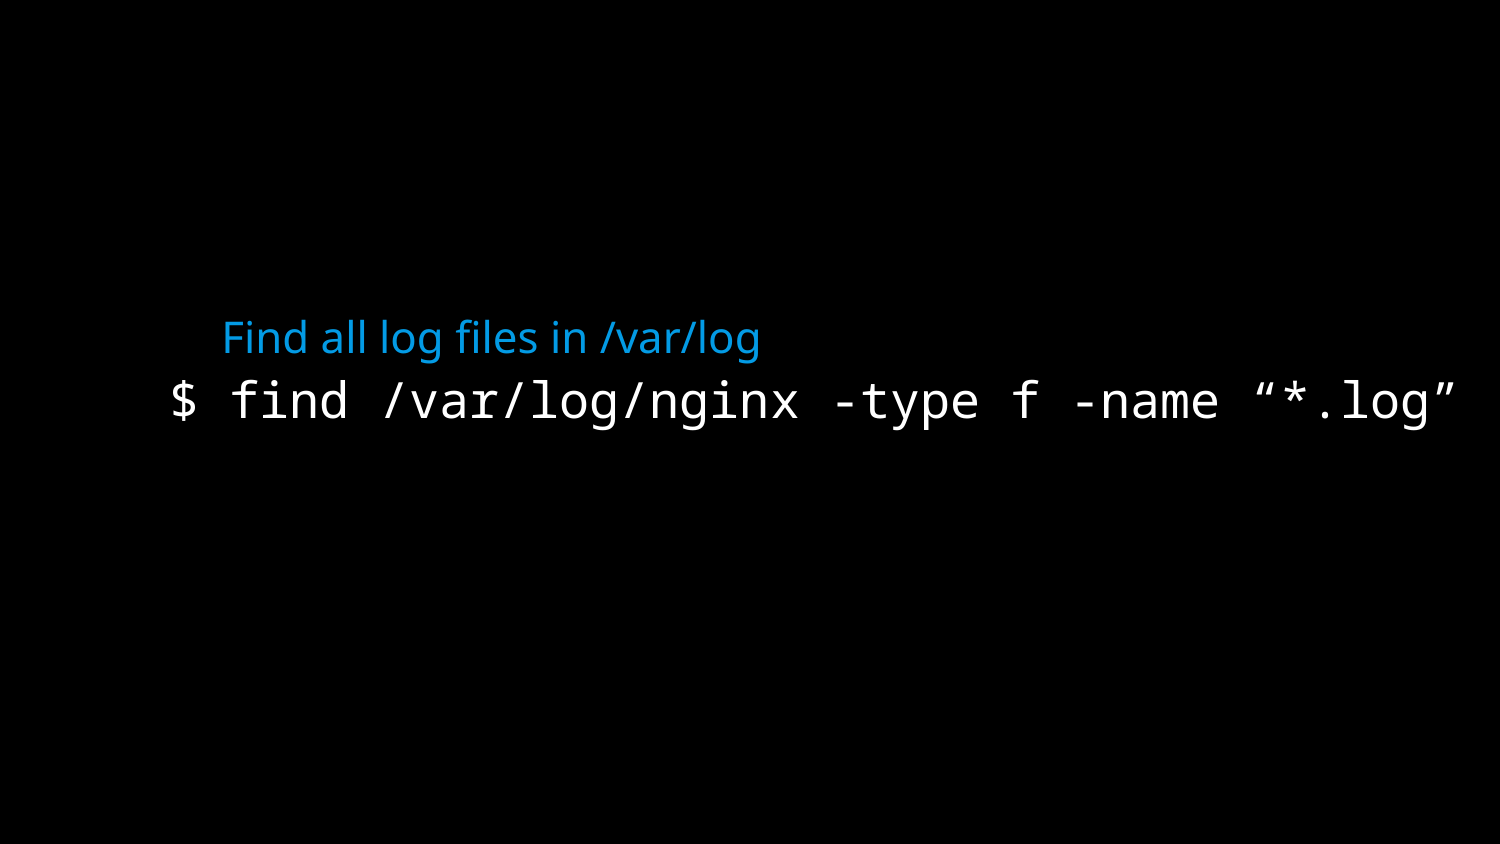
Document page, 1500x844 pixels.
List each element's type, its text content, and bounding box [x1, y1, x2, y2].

subtitle Find all log files in /var/log [206, 286, 1010, 354]
title $ find /var/log/nginx -type f -name “*.log” [154, 353, 1476, 449]
